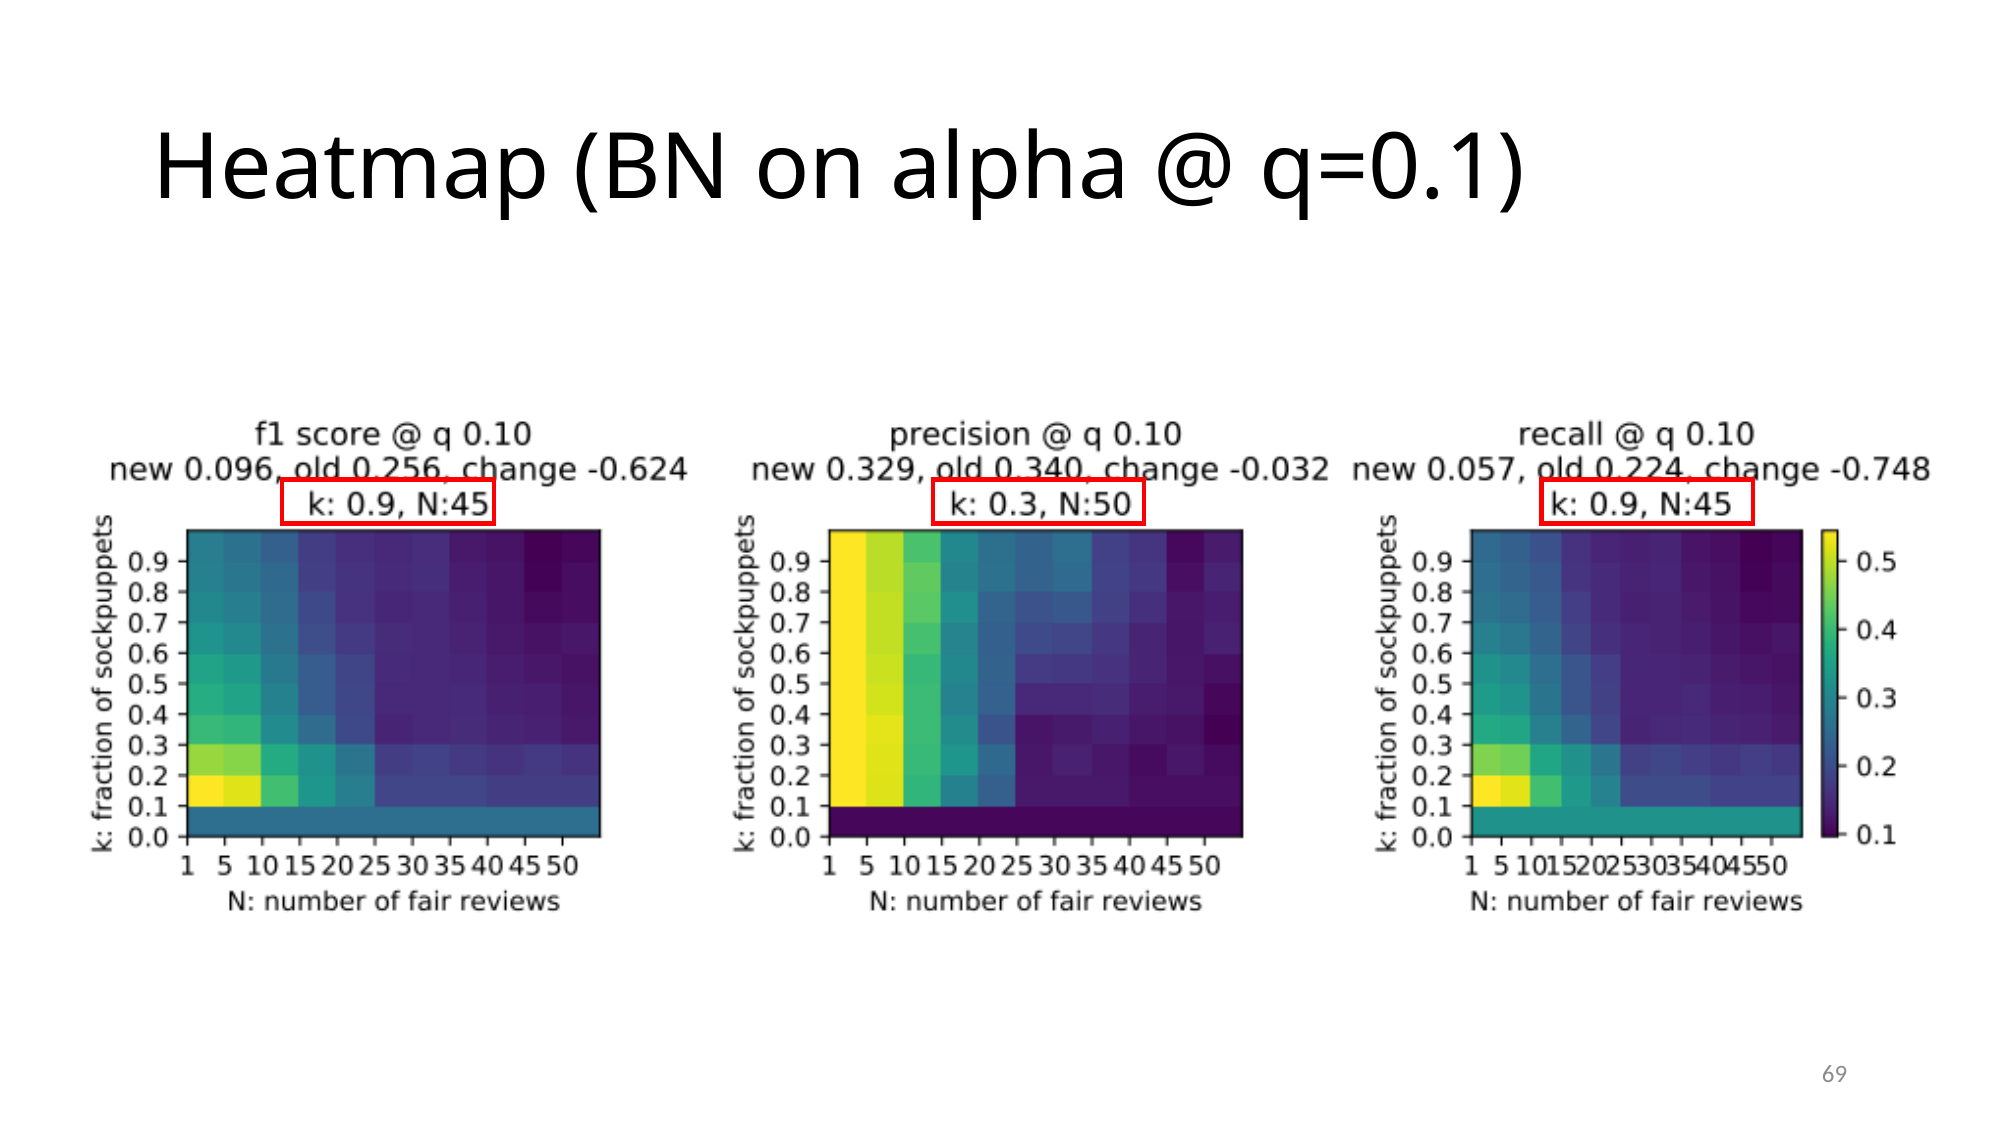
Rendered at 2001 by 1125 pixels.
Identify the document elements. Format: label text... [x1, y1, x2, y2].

slide_number 69 [1412, 1042, 1863, 1103]
title Heatmap (BN on alpha @ q=0.1) [137, 59, 1863, 278]
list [63, 383, 1945, 942]
